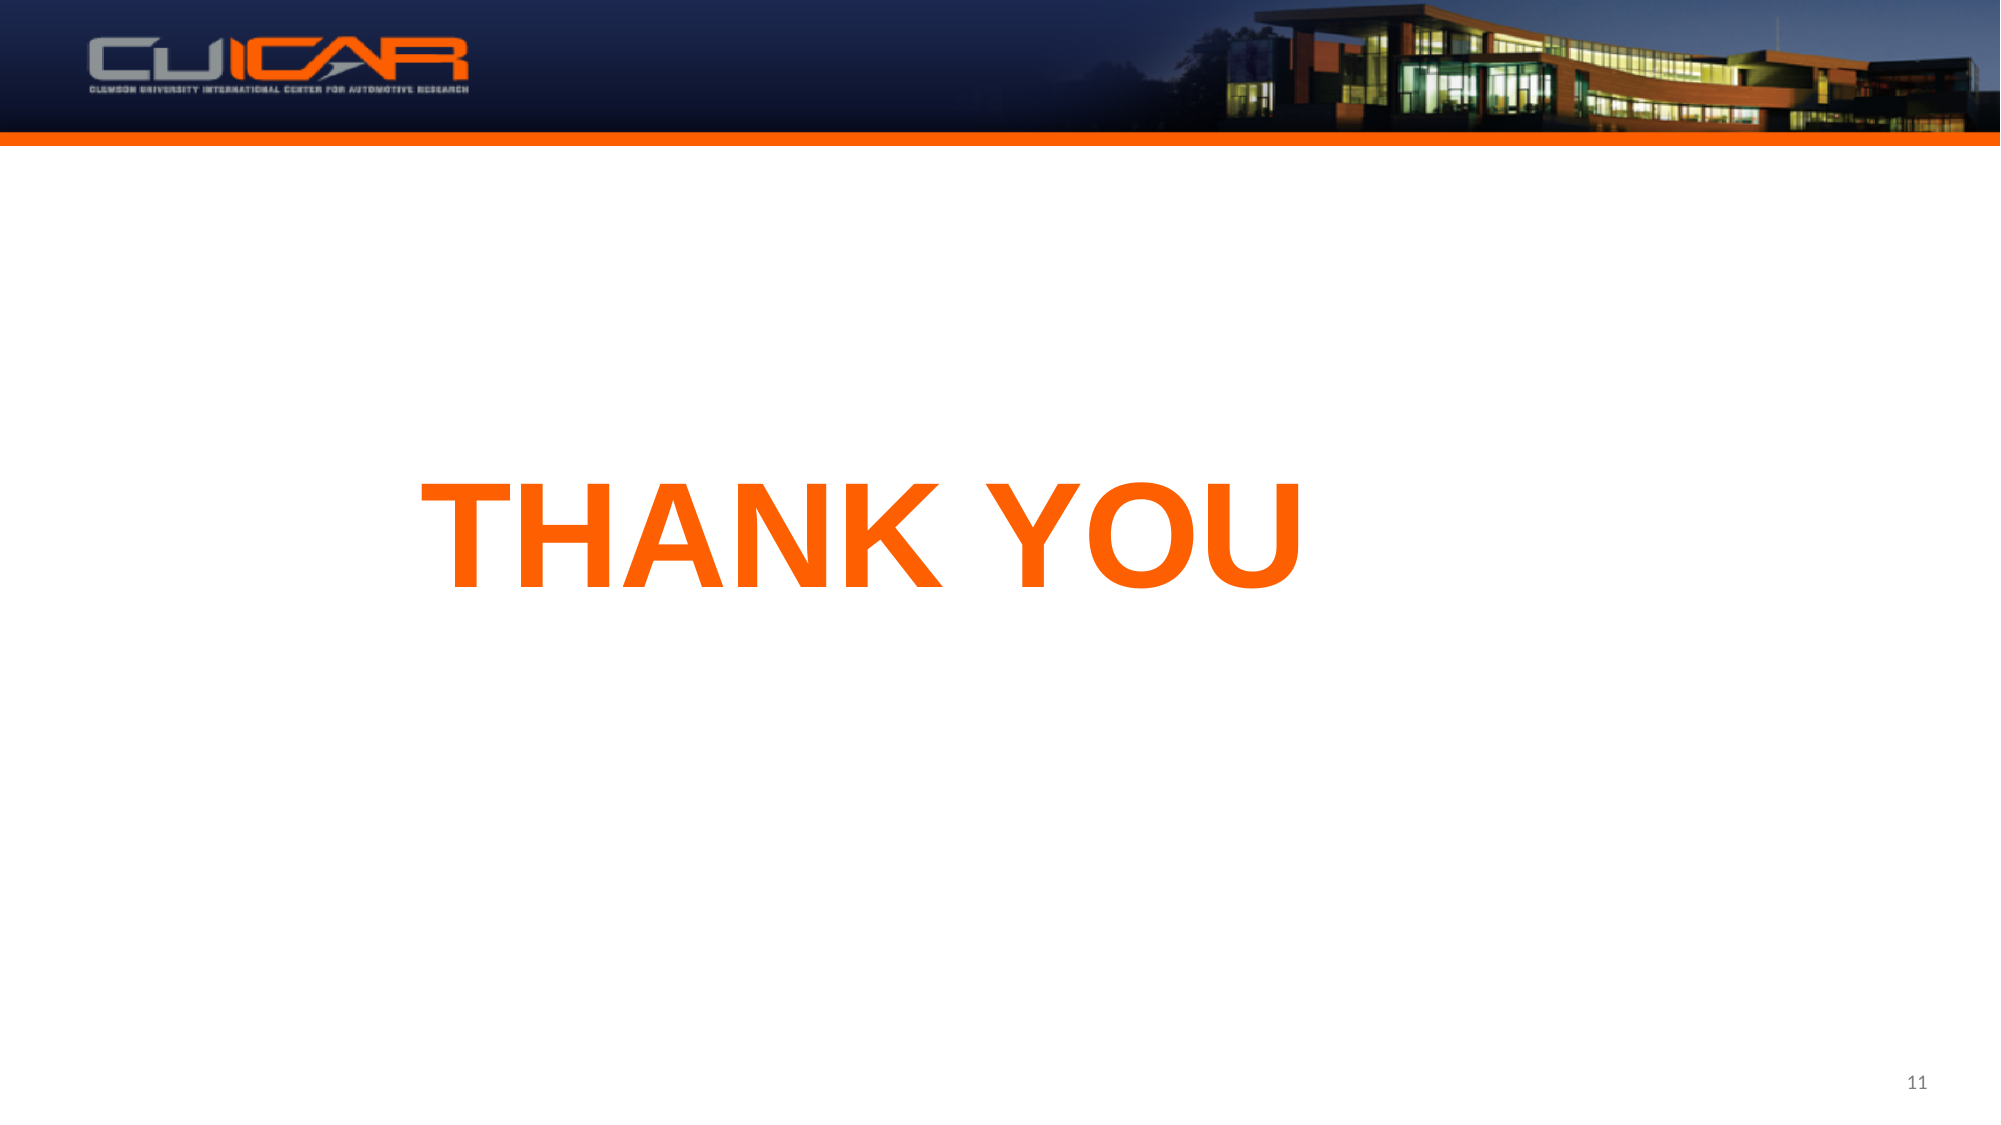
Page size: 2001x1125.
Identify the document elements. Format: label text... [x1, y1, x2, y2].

text_box THANK YOU [405, 430, 1595, 626]
picture [0, 0, 2000, 146]
